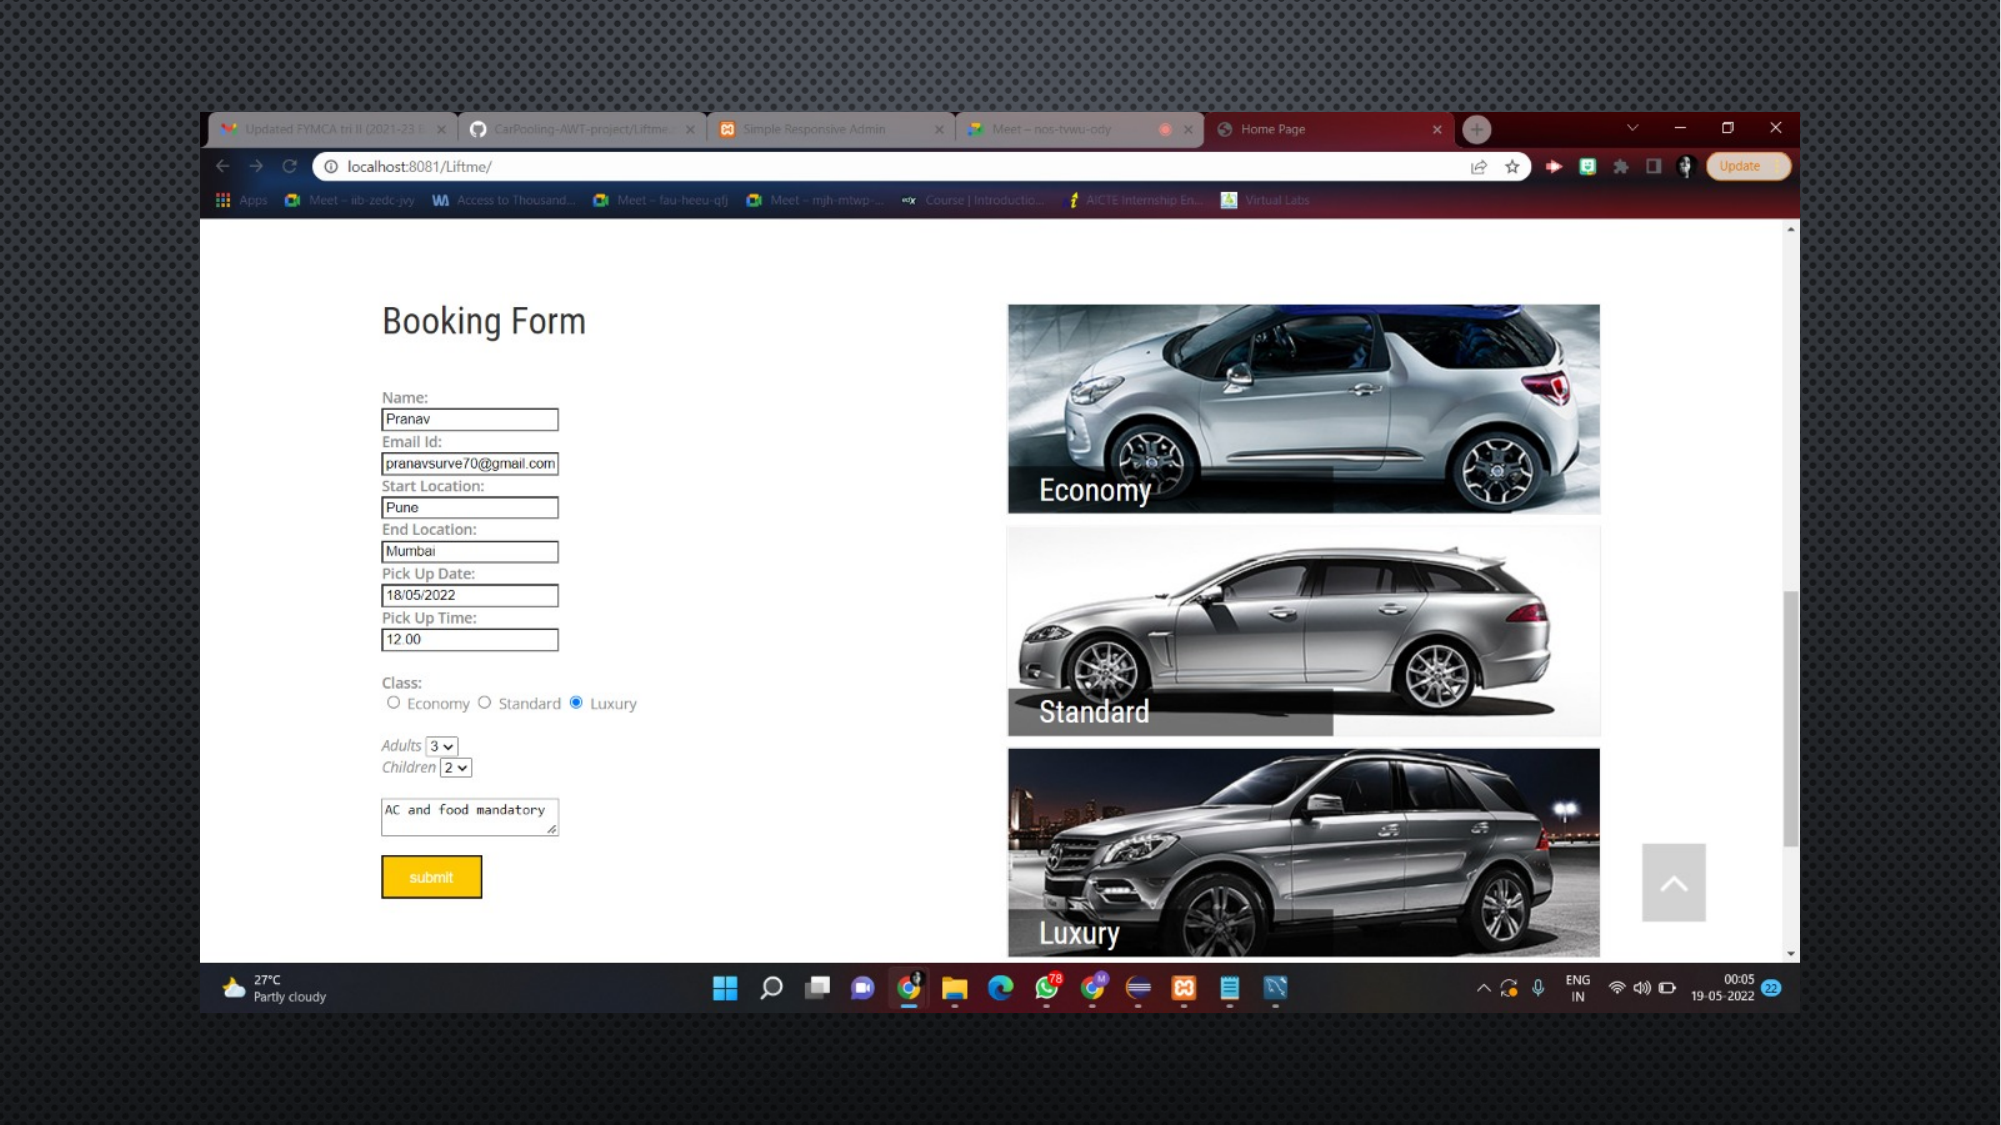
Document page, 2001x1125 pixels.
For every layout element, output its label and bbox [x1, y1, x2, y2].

picture [199, 112, 1801, 1013]
